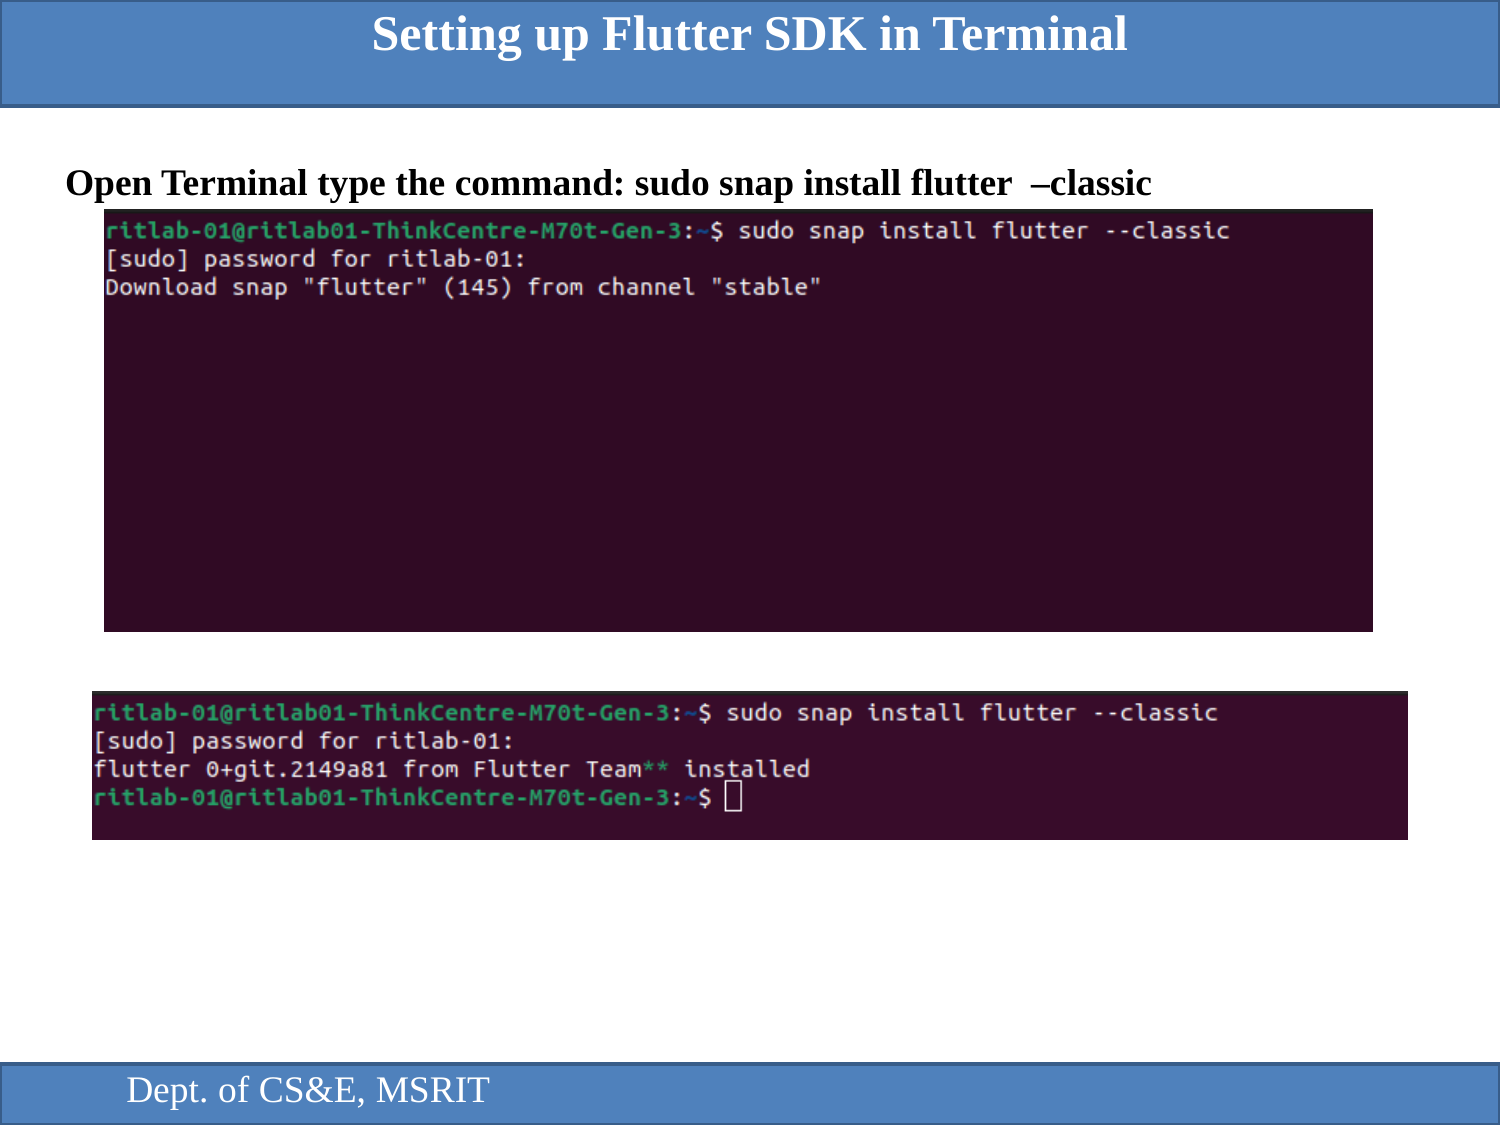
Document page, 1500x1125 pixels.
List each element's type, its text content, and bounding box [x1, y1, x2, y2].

picture [91, 691, 1408, 841]
picture [103, 209, 1373, 633]
text_box Dept. of CS&E, MSRIT [0, 1064, 1500, 1125]
text_box Setting up Flutter SDK in Terminal [0, 0, 1500, 106]
text_box Open Terminal type the command: sudo snap install flutter –classic [49, 149, 1391, 1063]
